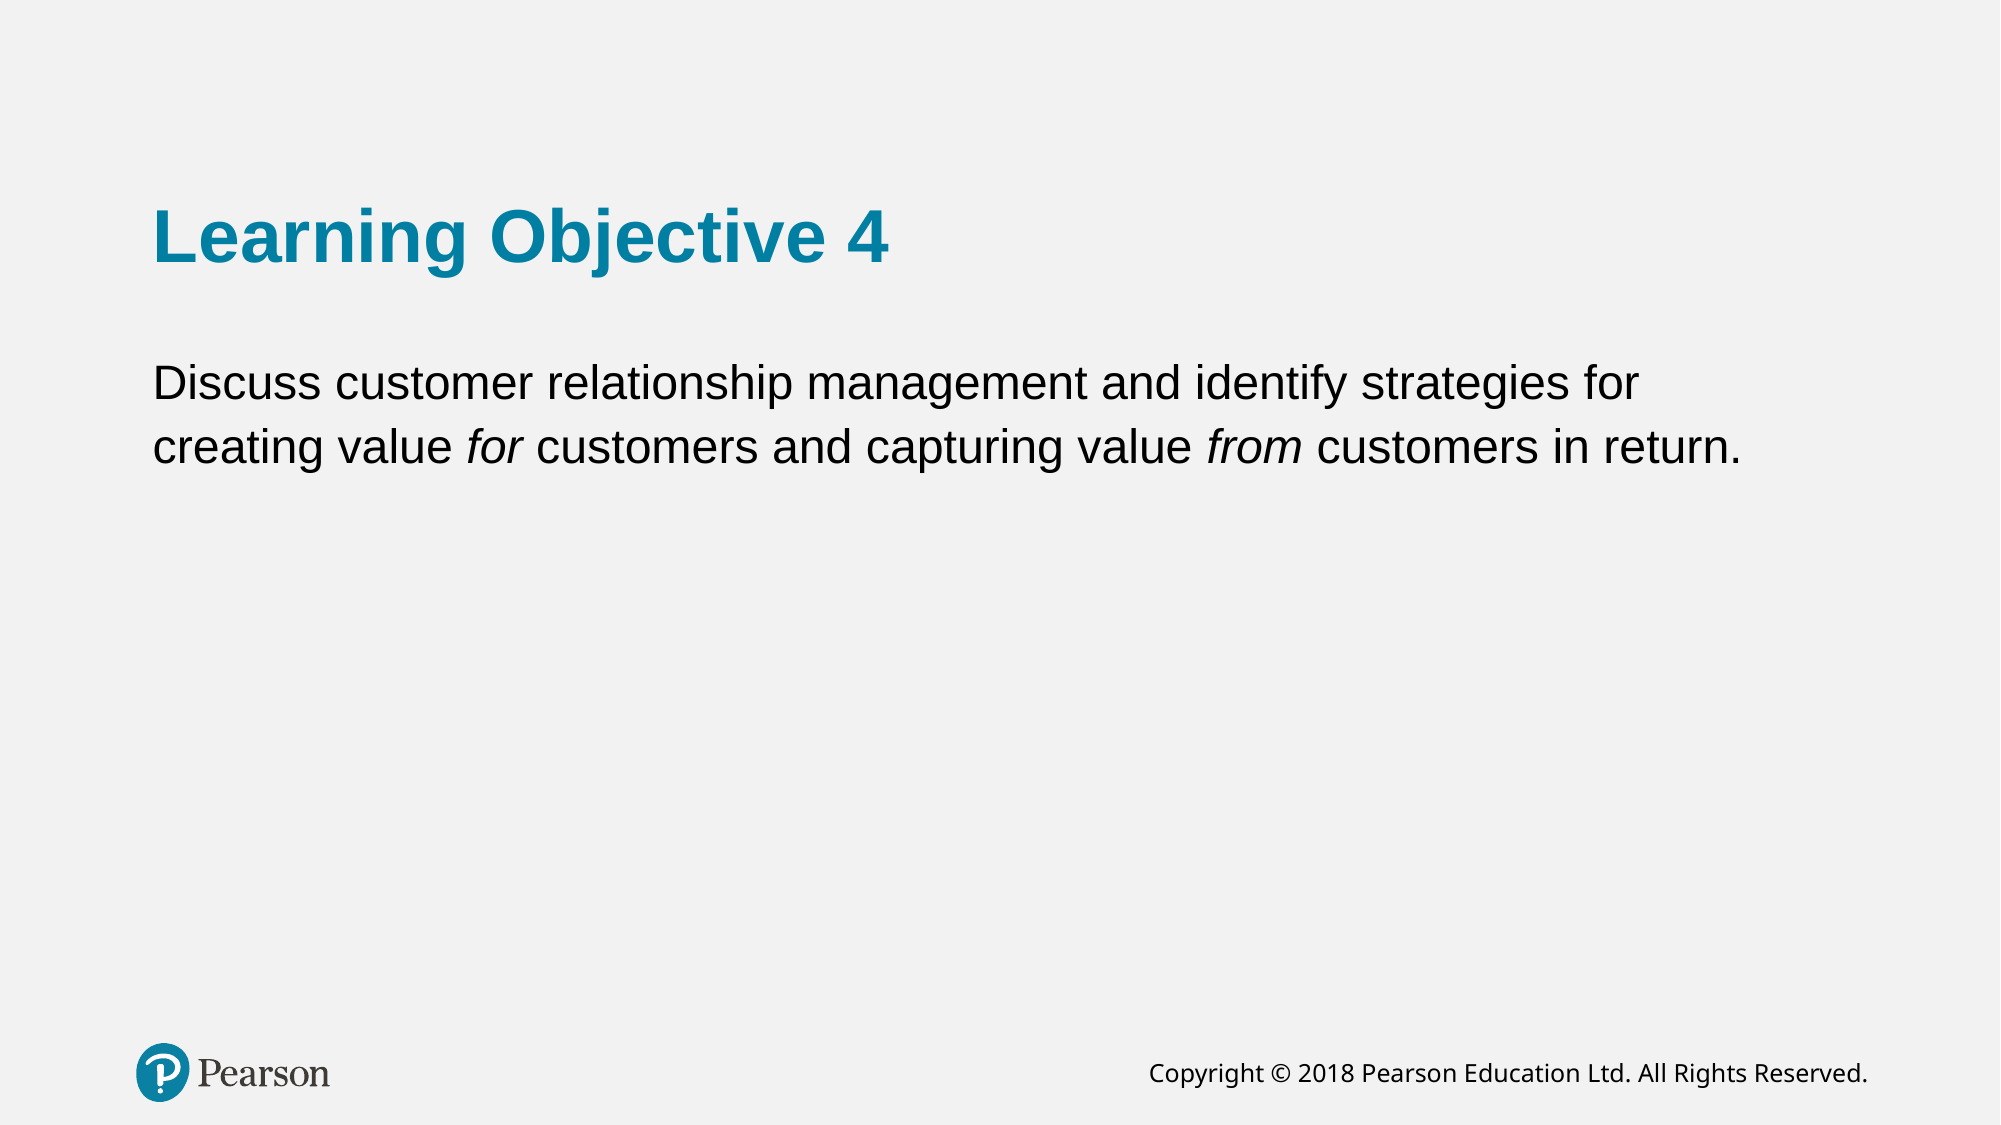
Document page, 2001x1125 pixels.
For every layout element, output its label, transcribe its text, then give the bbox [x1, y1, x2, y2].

title Learning Objective 4 [137, 186, 1481, 291]
list Discuss customer relationship management and identify strategies for creating value for customers and capturing value from customers in return. [137, 338, 1830, 626]
